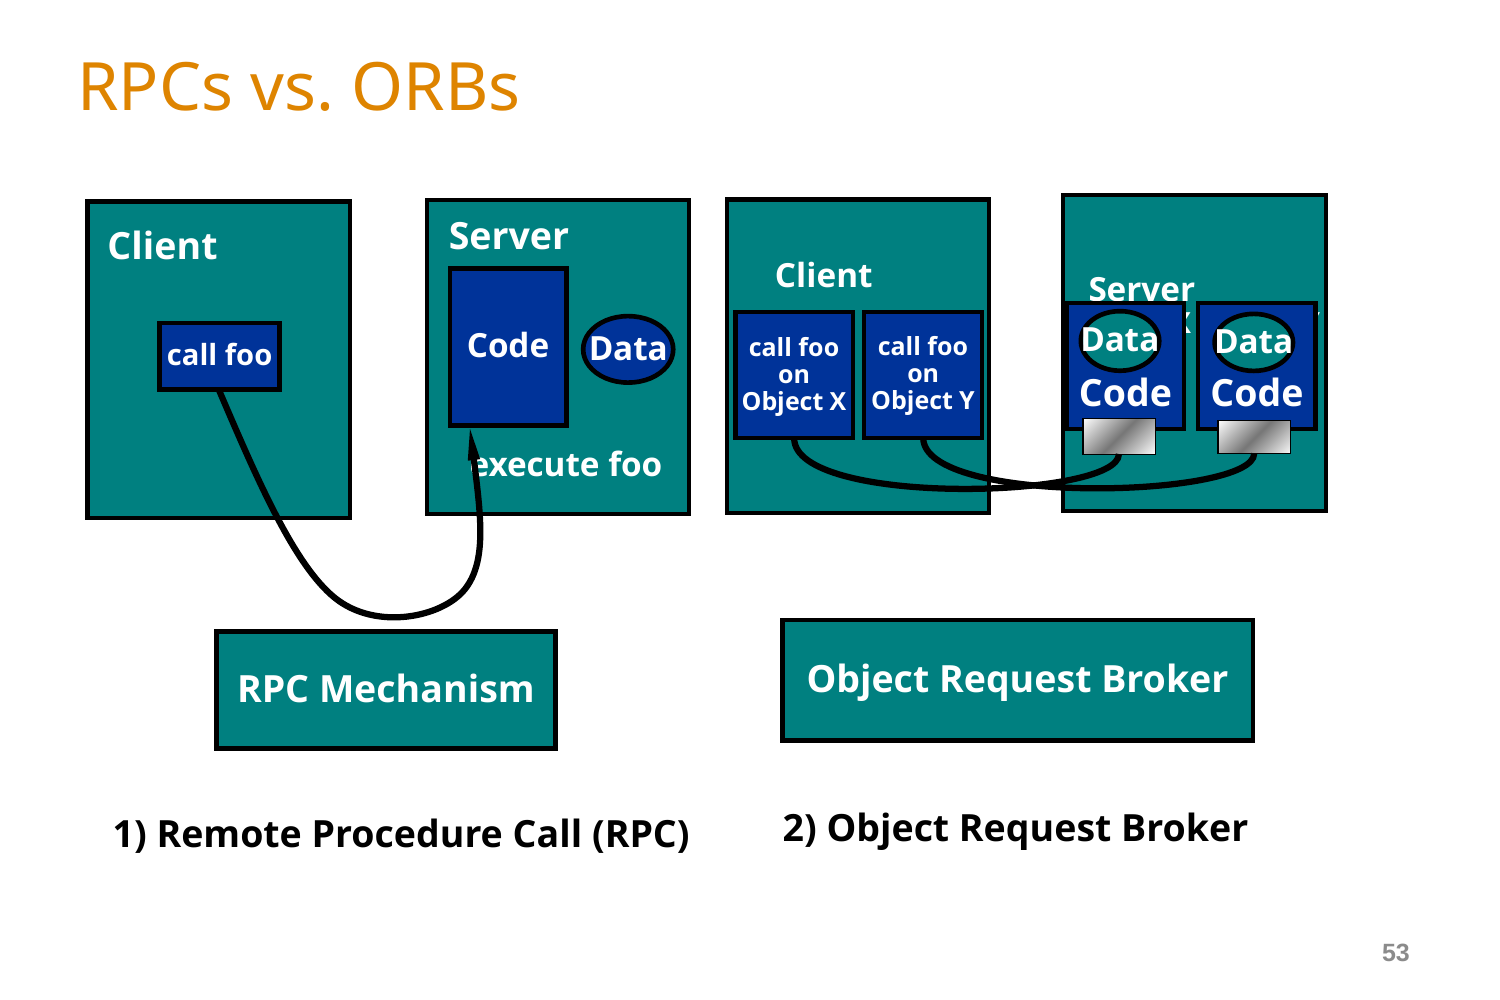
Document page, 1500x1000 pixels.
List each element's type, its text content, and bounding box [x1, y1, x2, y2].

slide_number 53 [1074, 926, 1425, 981]
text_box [87, 194, 1326, 869]
title RPCs vs. ORBs [62, 34, 1338, 134]
